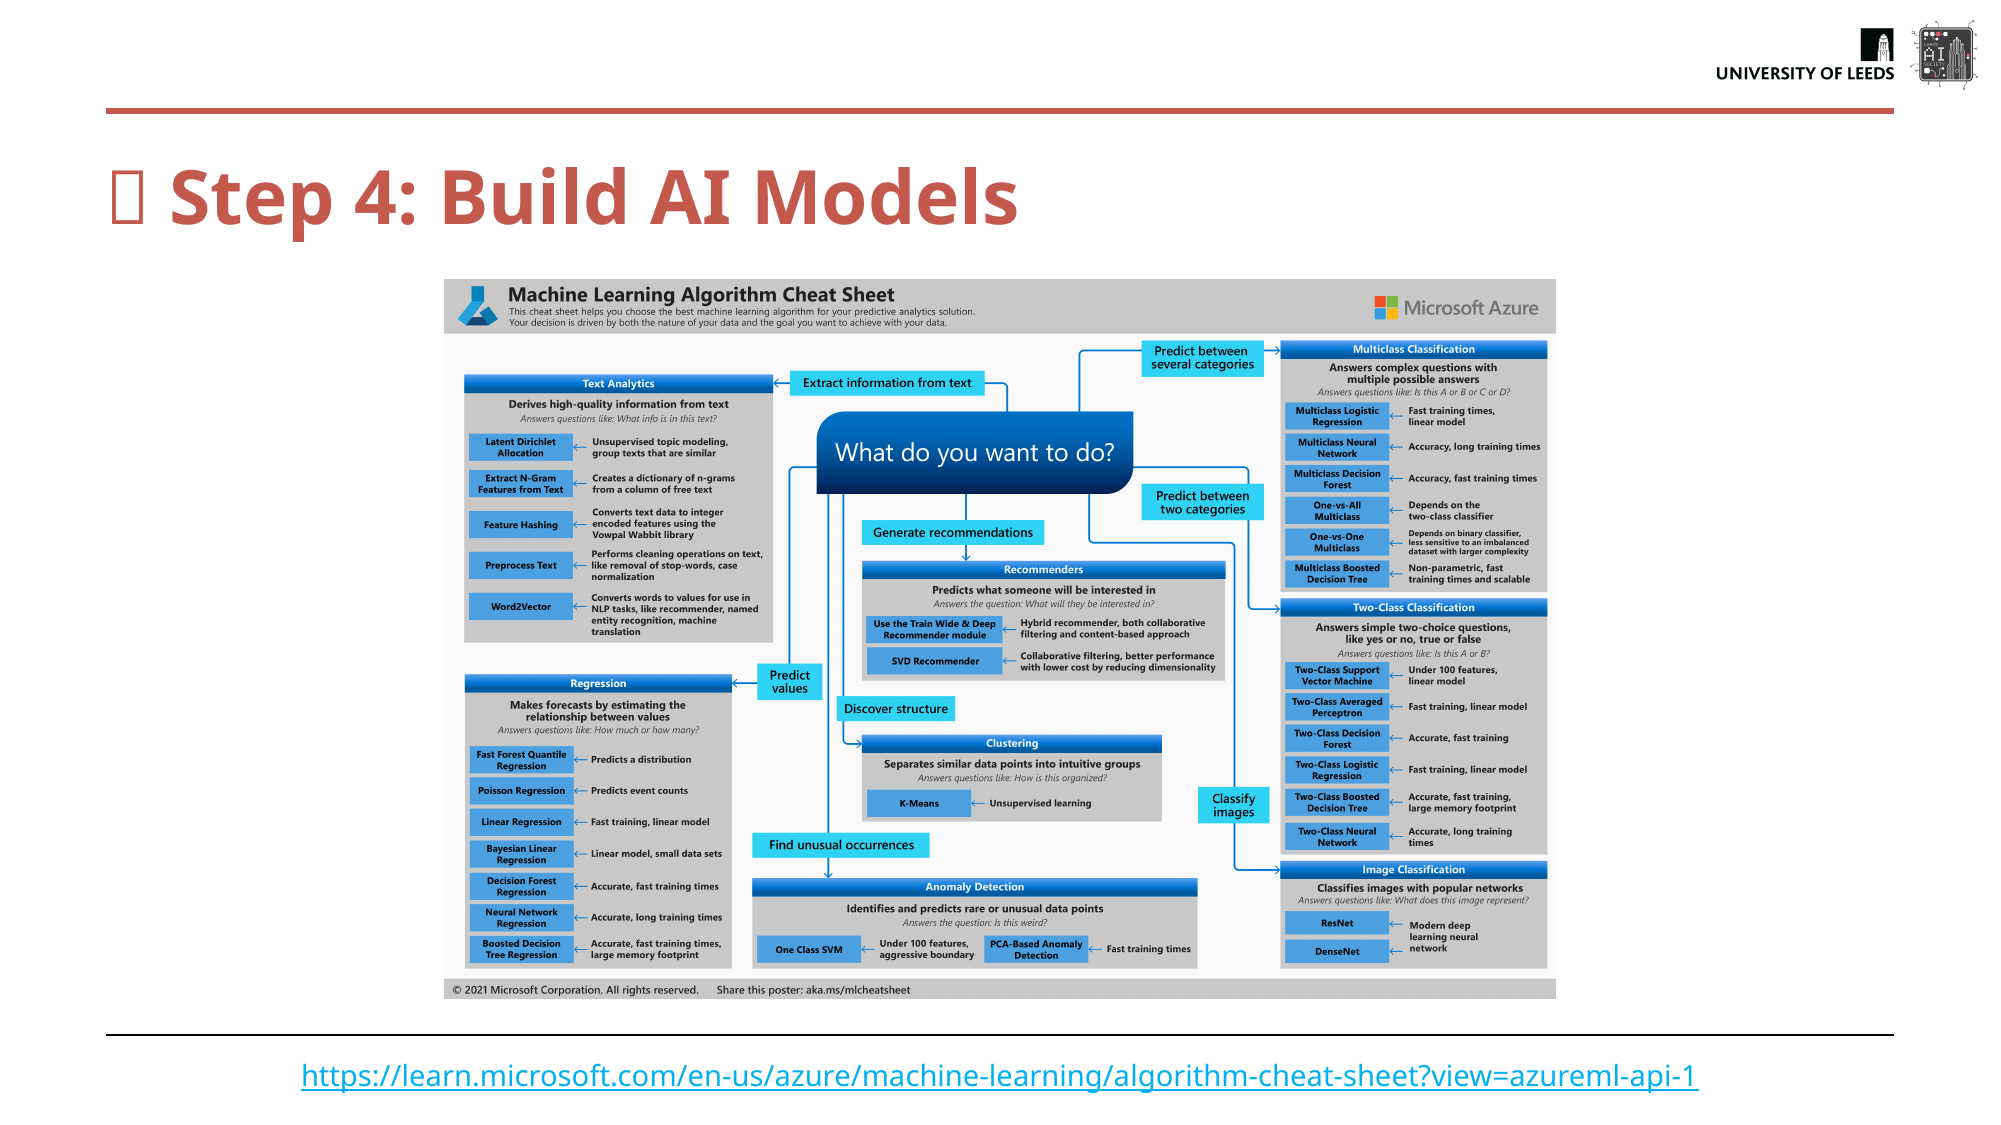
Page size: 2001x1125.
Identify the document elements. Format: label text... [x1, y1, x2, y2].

picture [1711, 24, 1898, 85]
picture [1910, 20, 1978, 90]
picture [444, 279, 1556, 999]
title 🤖 Step 4: Build AI Models [90, 156, 1894, 333]
text_box https://learn.microsoft.com/en-us/azure/machine-learning/algorithm-cheat-sheet?view=azureml-api-1 [286, 1049, 1714, 1100]
